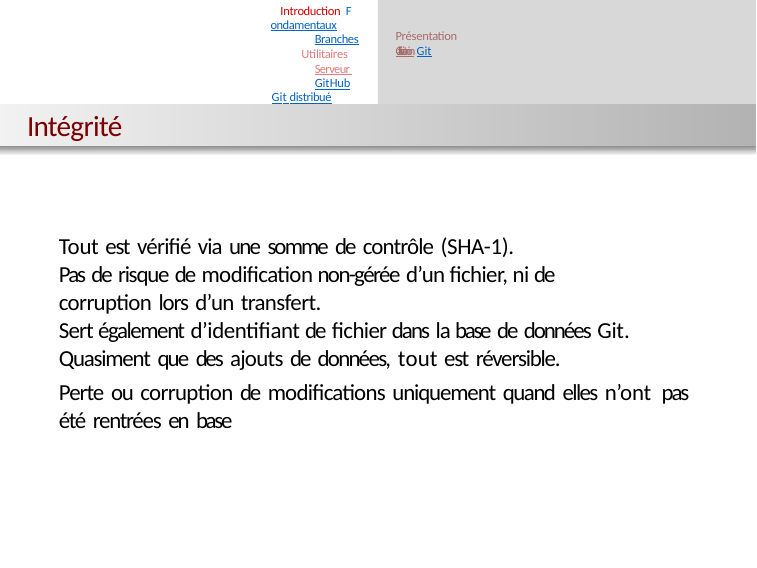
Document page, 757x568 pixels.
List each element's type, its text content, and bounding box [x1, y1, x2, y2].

text_box [377, 0, 756, 104]
text_box Présentation Classification Git [393, 25, 478, 58]
text_box Introduction Fondamentaux Branches Utilitaires Serveur GitHub Git distribué [268, 0, 363, 104]
text_box Tout est vérifié via une somme de contrôle (SHA-1). Pas de risque de modification non-gérée d’un fichier, ni de corruption lors d’un transfert. Sert également d’identifiant de fichier dans la base de données Git. Quasiment que des ajouts de données, tout est réversible. Perte ou corruption de modifications uniquement quand elles n’ont pas été rentrées en base [56, 229, 693, 433]
picture [0, 104, 756, 156]
